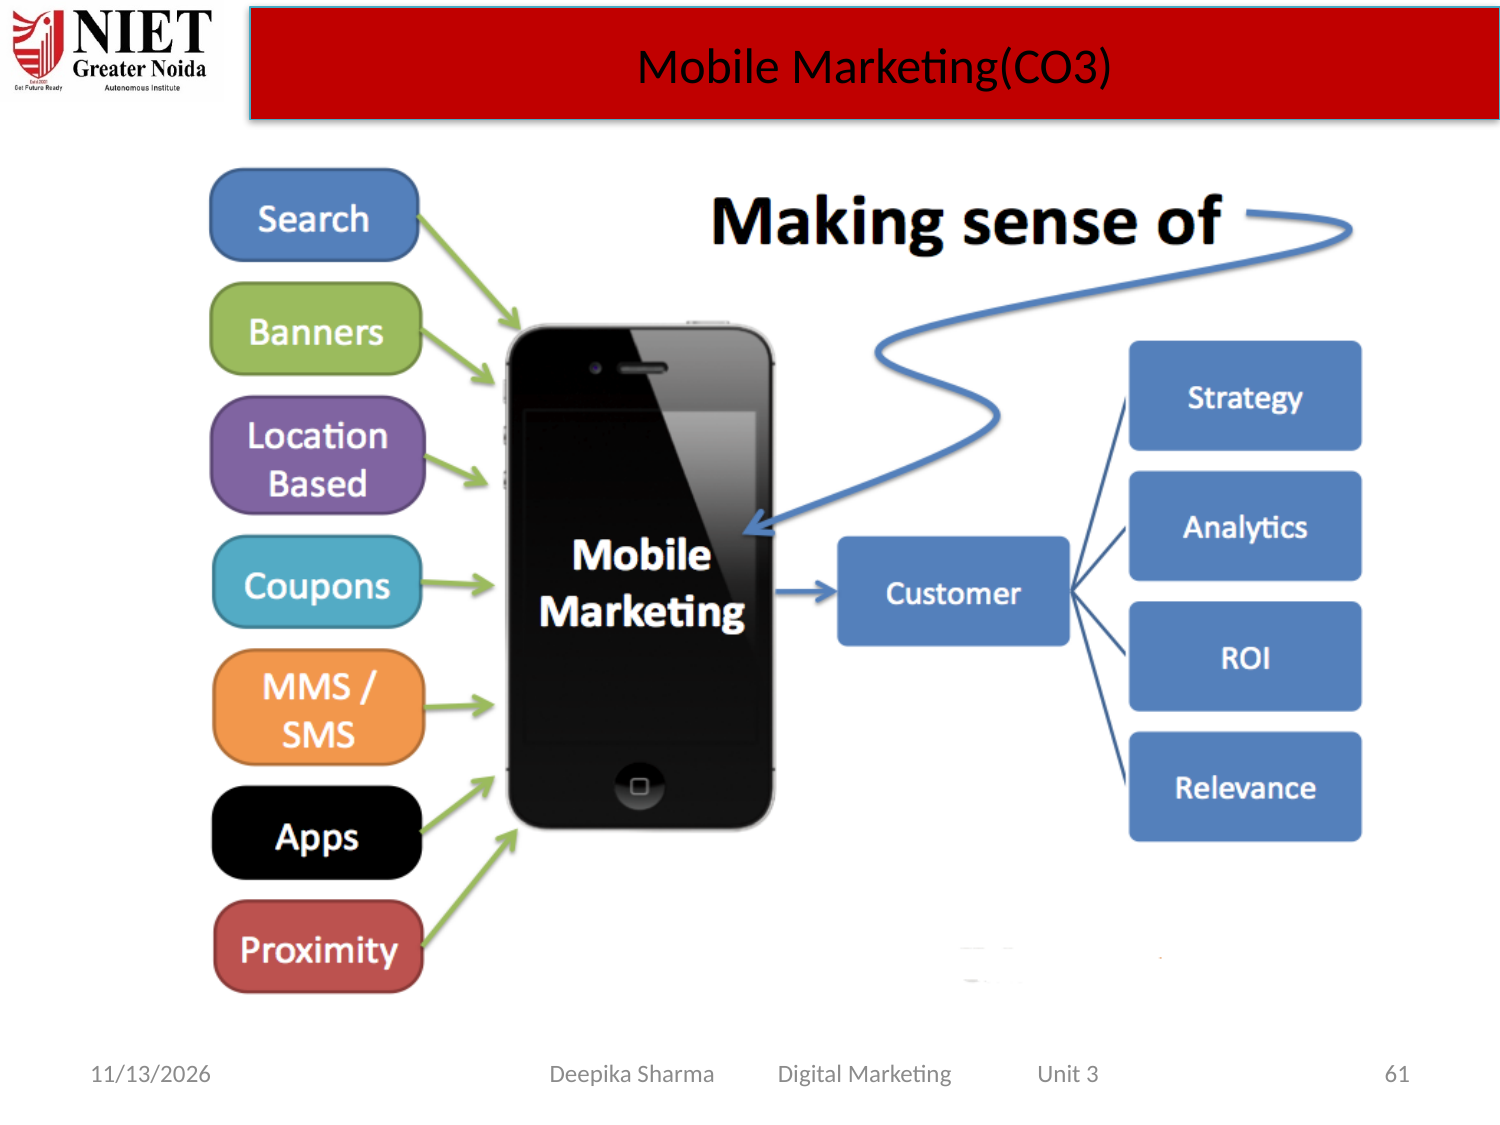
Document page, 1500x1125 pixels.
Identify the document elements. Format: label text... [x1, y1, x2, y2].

picture [162, 145, 1370, 1026]
footer Deepika Sharma Digital Marketing Unit 3 [412, 1042, 1074, 1103]
picture [0, 0, 224, 102]
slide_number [75, 1042, 412, 1103]
text_box Mobile Marketing(CO3) [249, 6, 1500, 120]
slide_number 61 [1074, 1042, 1425, 1103]
